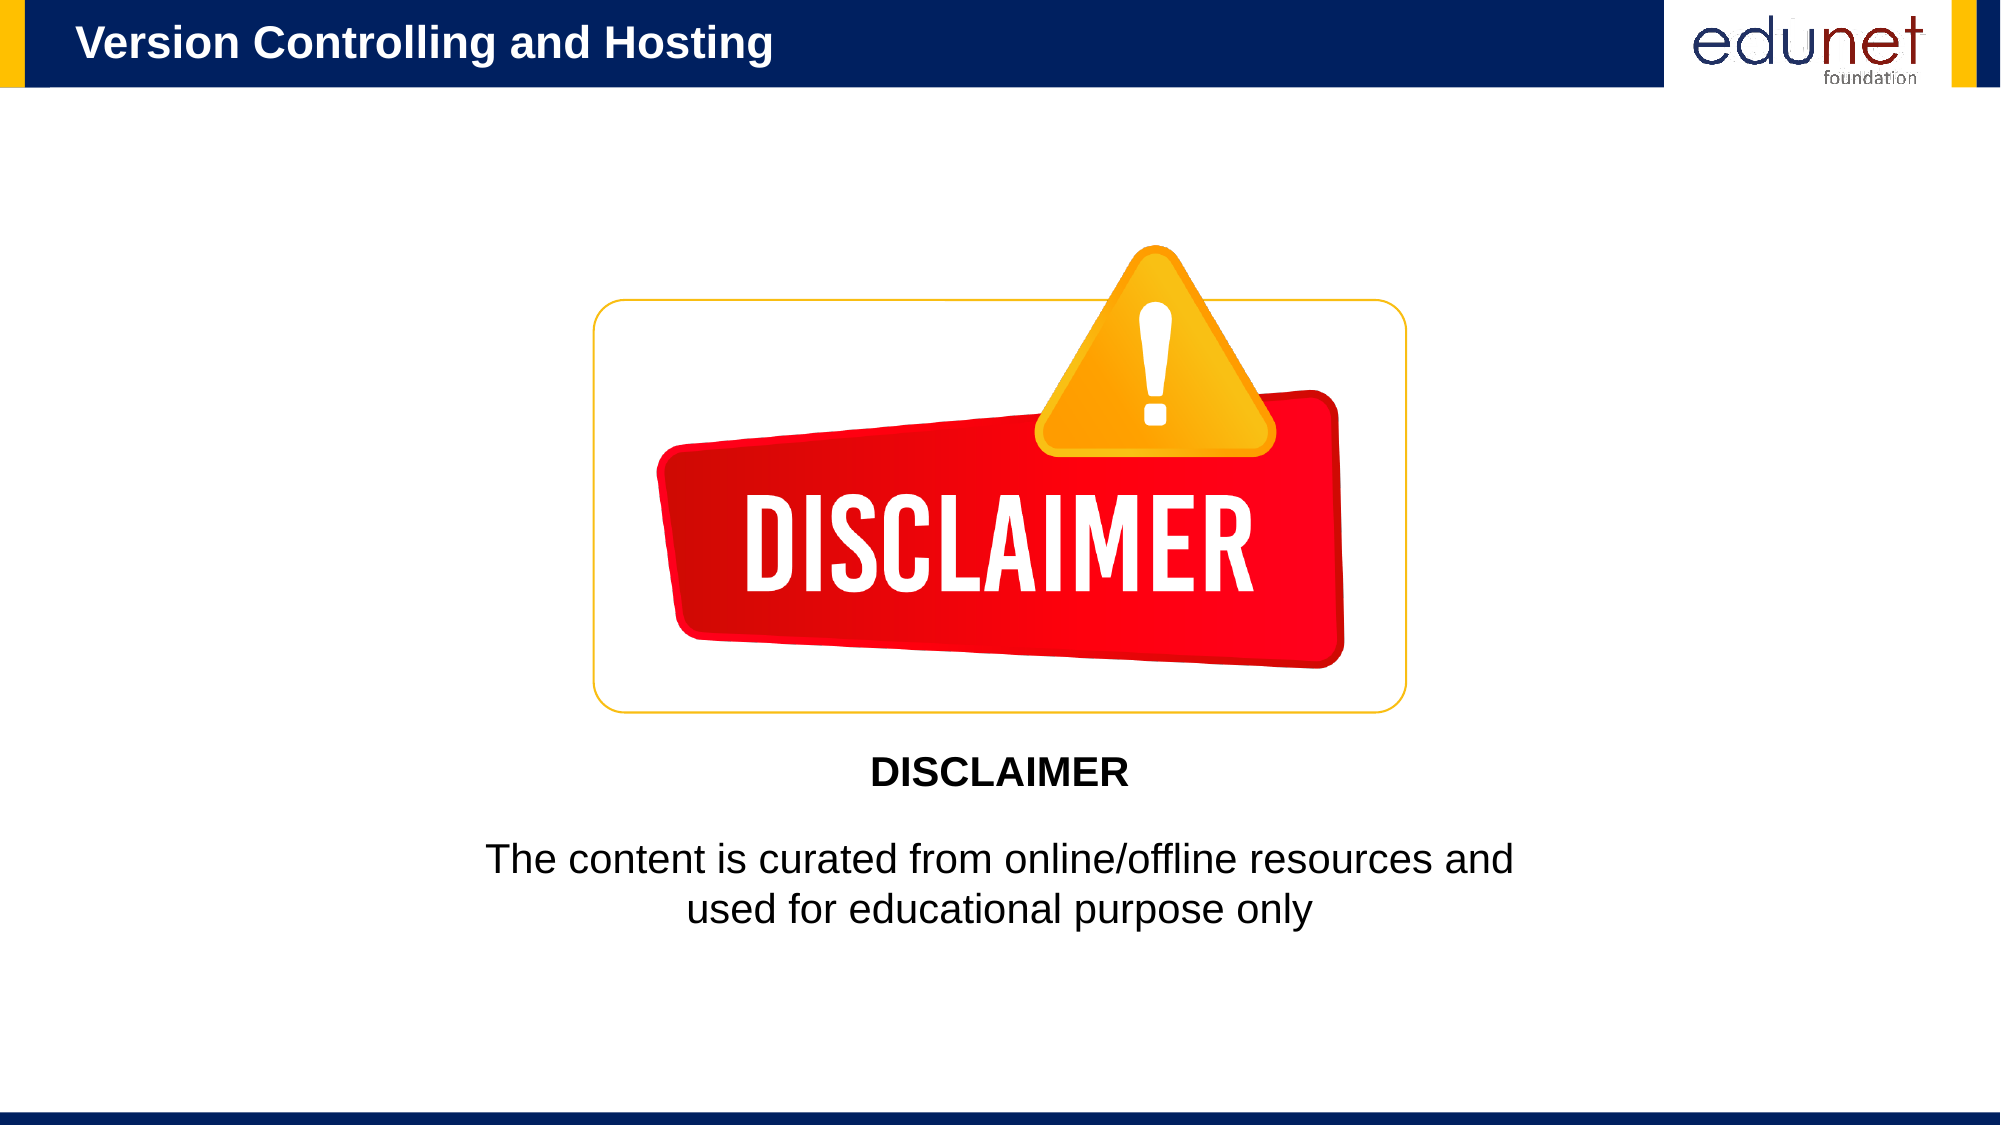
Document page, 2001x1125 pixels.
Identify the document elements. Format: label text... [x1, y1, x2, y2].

picture [1688, 12, 1928, 89]
text_box The content is curated from online/offline resources and used for educational purpose only [443, 824, 1557, 940]
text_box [593, 243, 1407, 713]
text_box DISCLAIMER [849, 737, 1150, 803]
